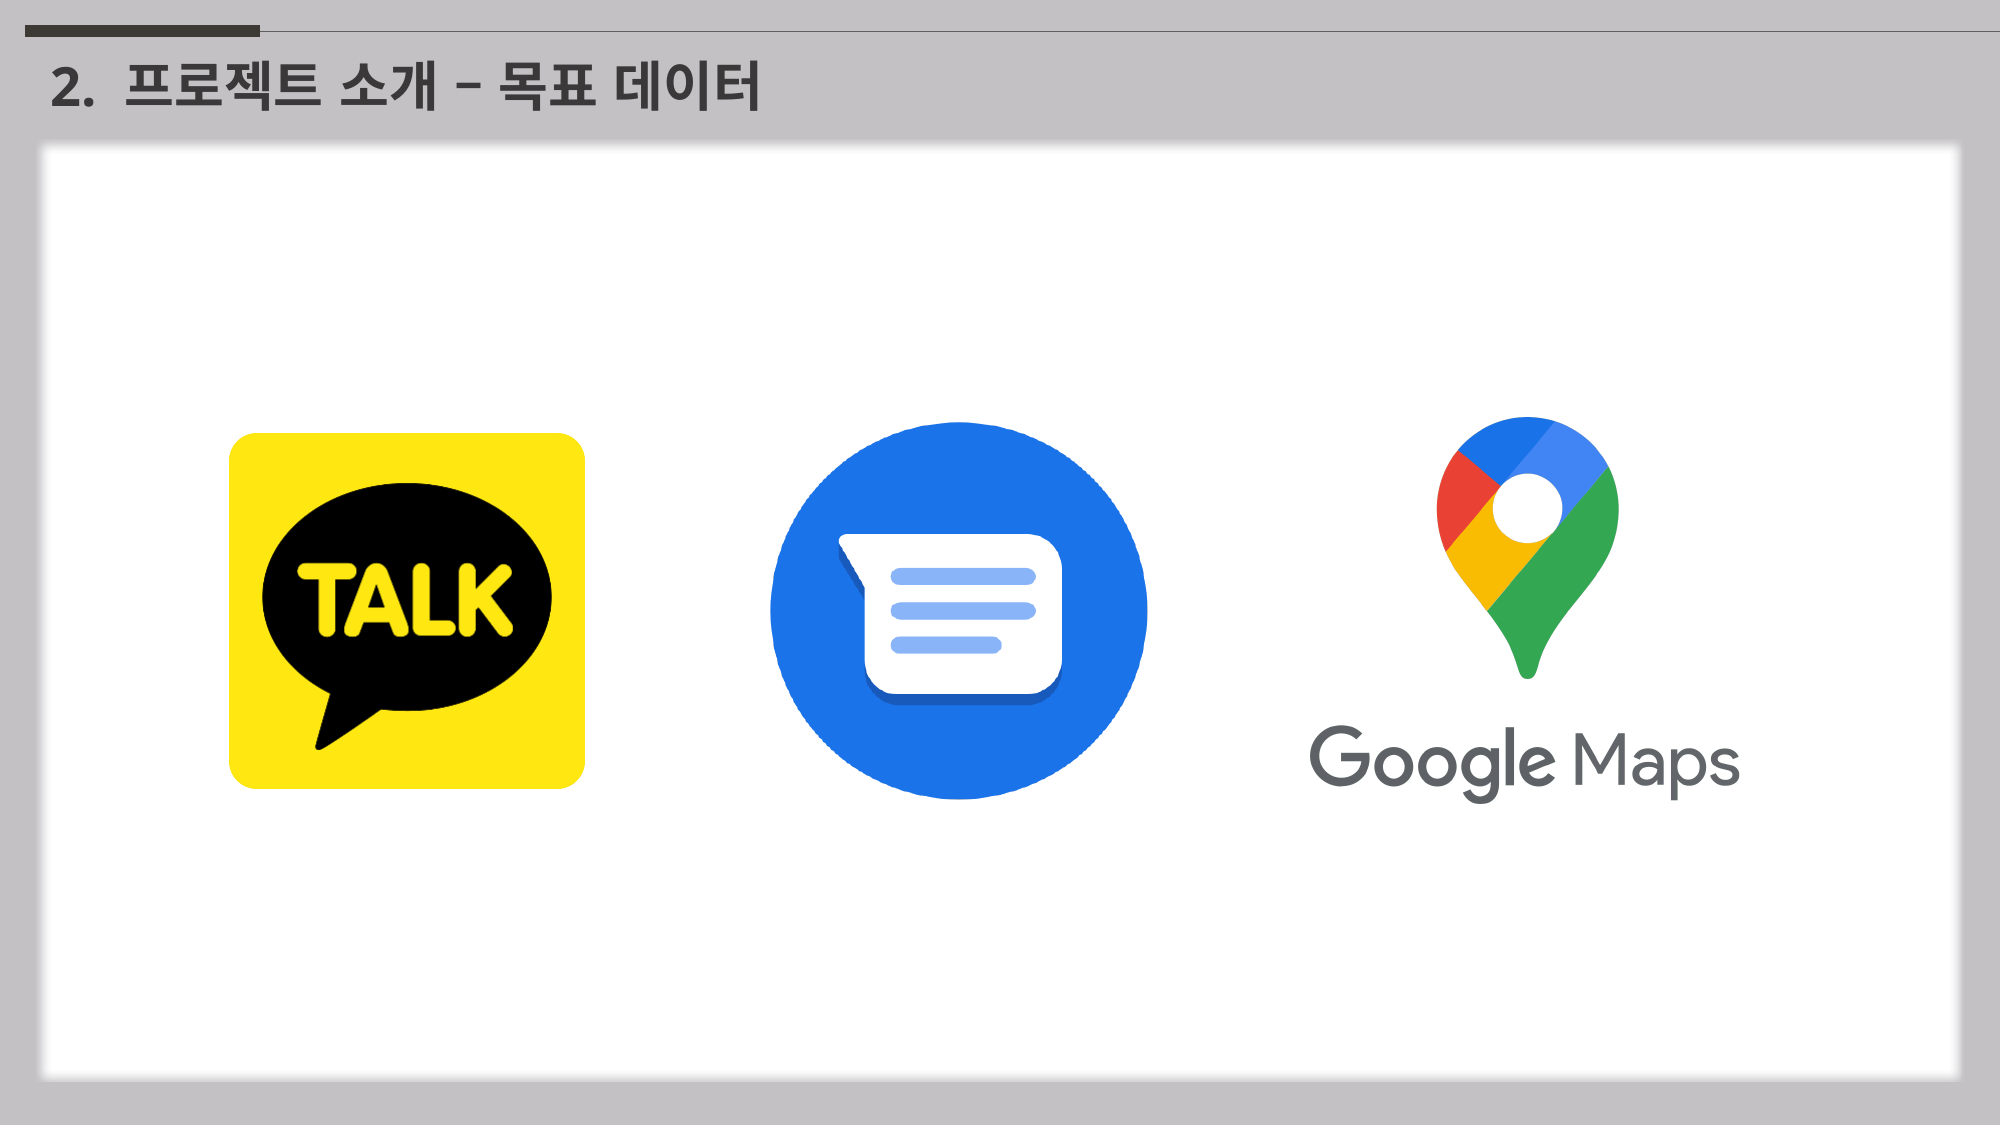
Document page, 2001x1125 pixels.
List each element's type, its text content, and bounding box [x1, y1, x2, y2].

picture [1278, 417, 1771, 804]
picture [752, 405, 1164, 816]
text_box [51, 155, 1954, 1071]
text_box 2. 프로젝트 소개 – 목표 데이터 [35, 45, 840, 125]
picture [229, 433, 585, 789]
